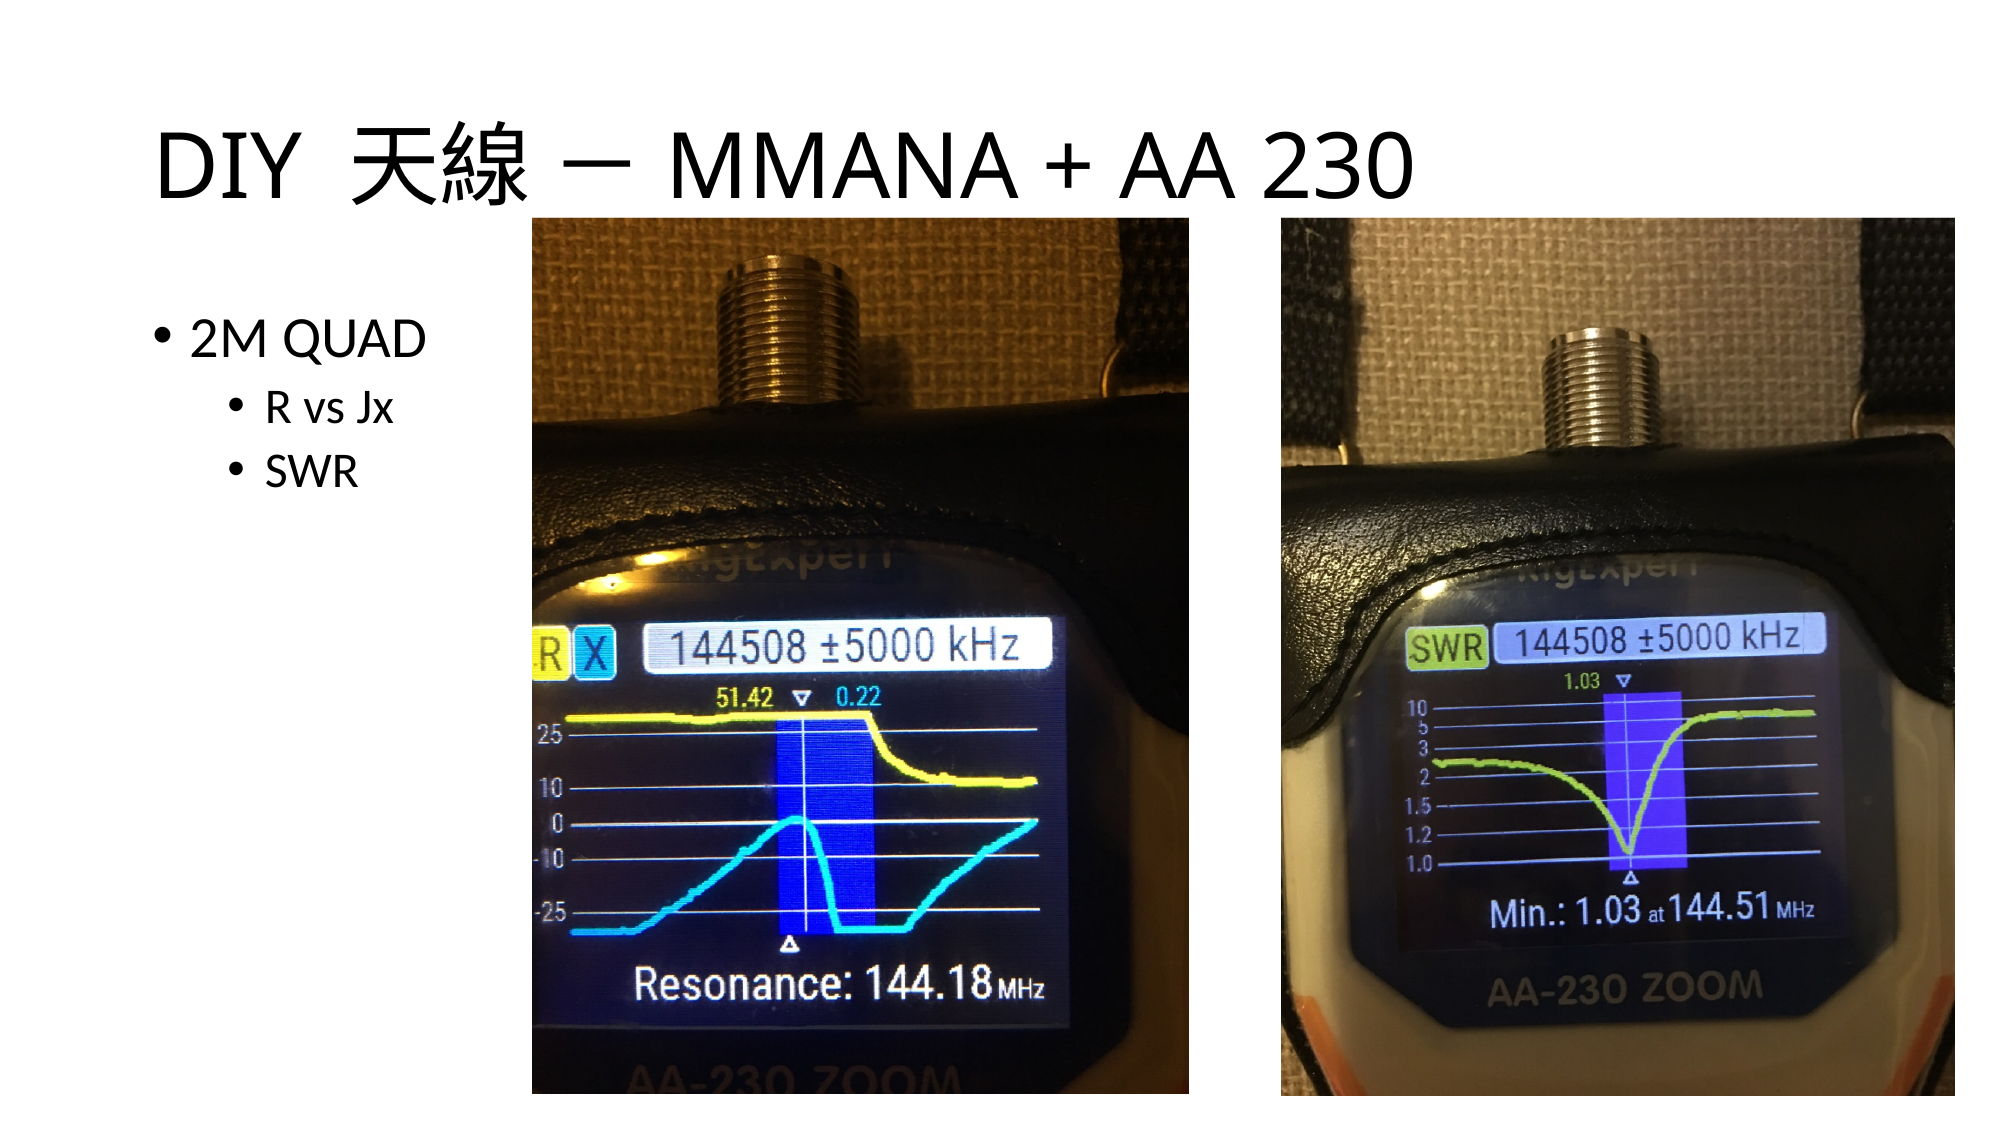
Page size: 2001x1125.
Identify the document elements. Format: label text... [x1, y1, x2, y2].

picture [421, 218, 2000, 1096]
title DIY 天線 －MMANA + AA 230 [137, 59, 1863, 278]
list 2M QUAD R vs Jx SWR [137, 299, 1281, 1096]
